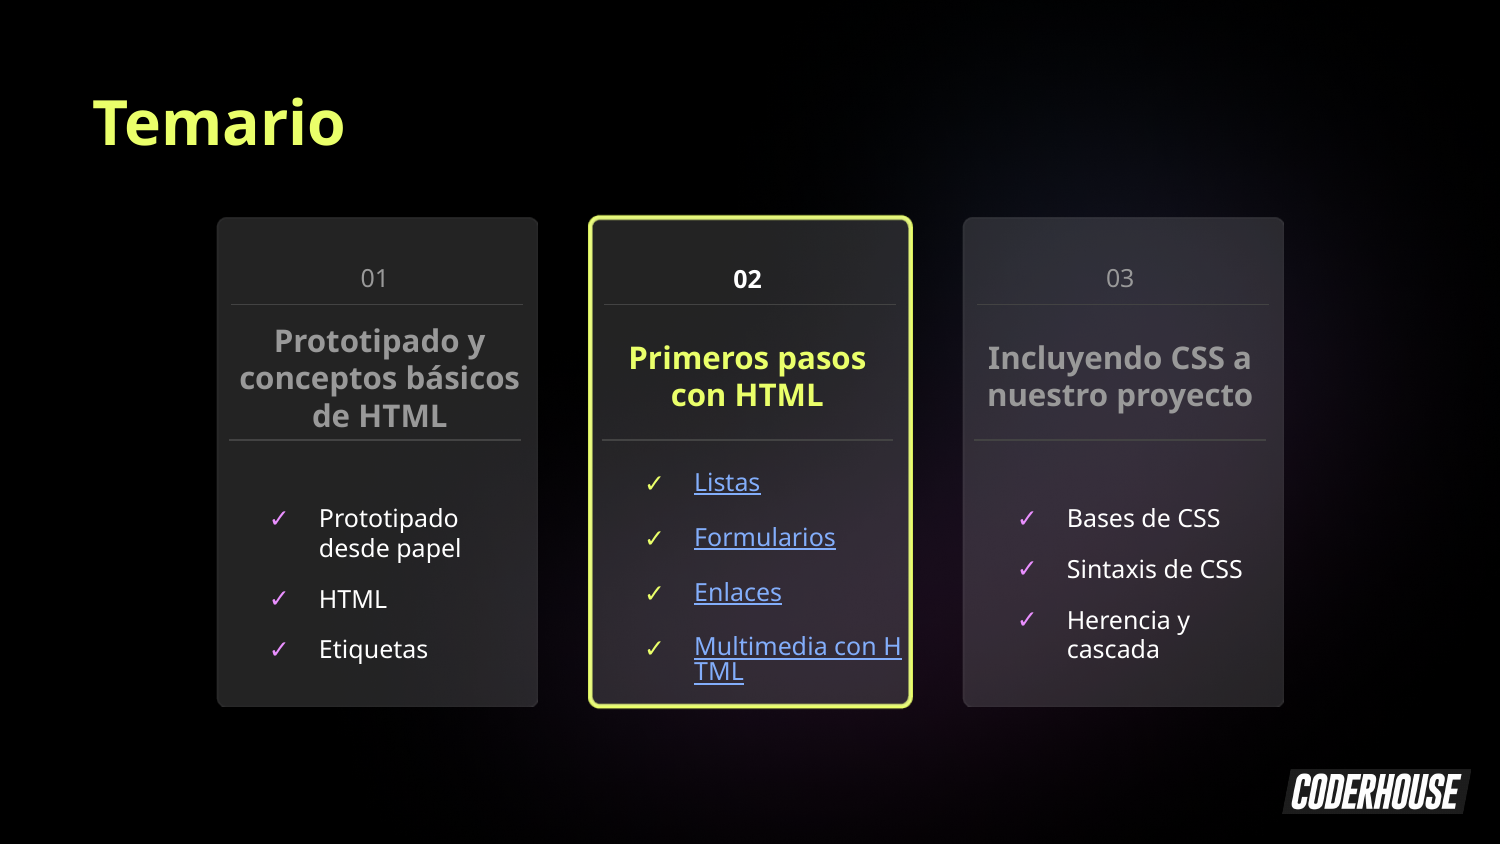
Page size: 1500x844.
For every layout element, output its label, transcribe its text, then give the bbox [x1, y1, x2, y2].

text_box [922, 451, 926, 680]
picture [0, 0, 1500, 844]
text_box Temario [77, 76, 459, 175]
